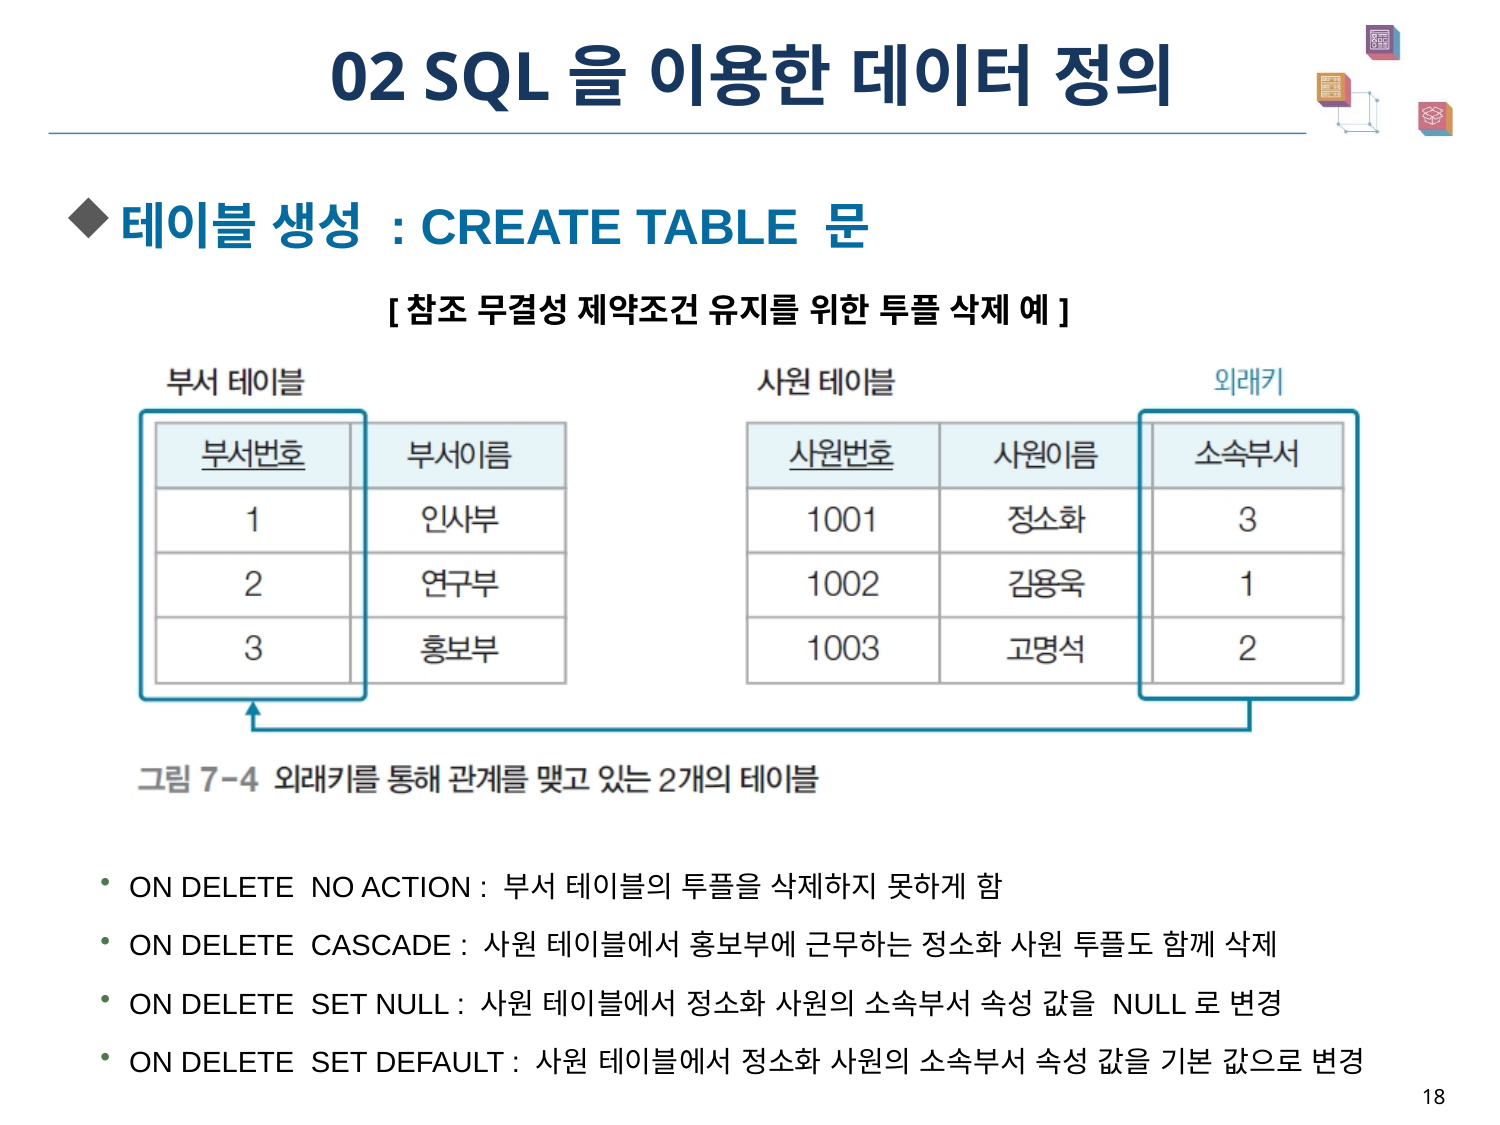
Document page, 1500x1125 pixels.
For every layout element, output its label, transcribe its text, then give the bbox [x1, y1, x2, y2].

picture [129, 355, 1373, 802]
list 테이블 생성 : CREATE TABLE 문 [48, 187, 1452, 843]
title 02 SQL을 이용한 데이터 정의 [48, 25, 1459, 123]
picture [1316, 123, 1453, 138]
text_box [참조 무결성 제약조건 유지를 위한 투플 삭제 예] [373, 281, 1085, 337]
text_box ON DELETE NO ACTION : 부서 테이블의 투플을 삭제하지 못하게 함 ON DELETE CASCADE : 사원 테이블에서 홍보부에 근무하는 정소화 사원 투플도 함께 삭제 ON DELETE SET NULL : 사원 테이블에서 정소화 사원의 소속부서 속성 값을 NULL로 변경 ON DELETE SET DEFAULT : 사원 테이블에서 정소화 사원의 소속부서 속성 값을 기본 값으로 변경 [0, 843, 1459, 1109]
